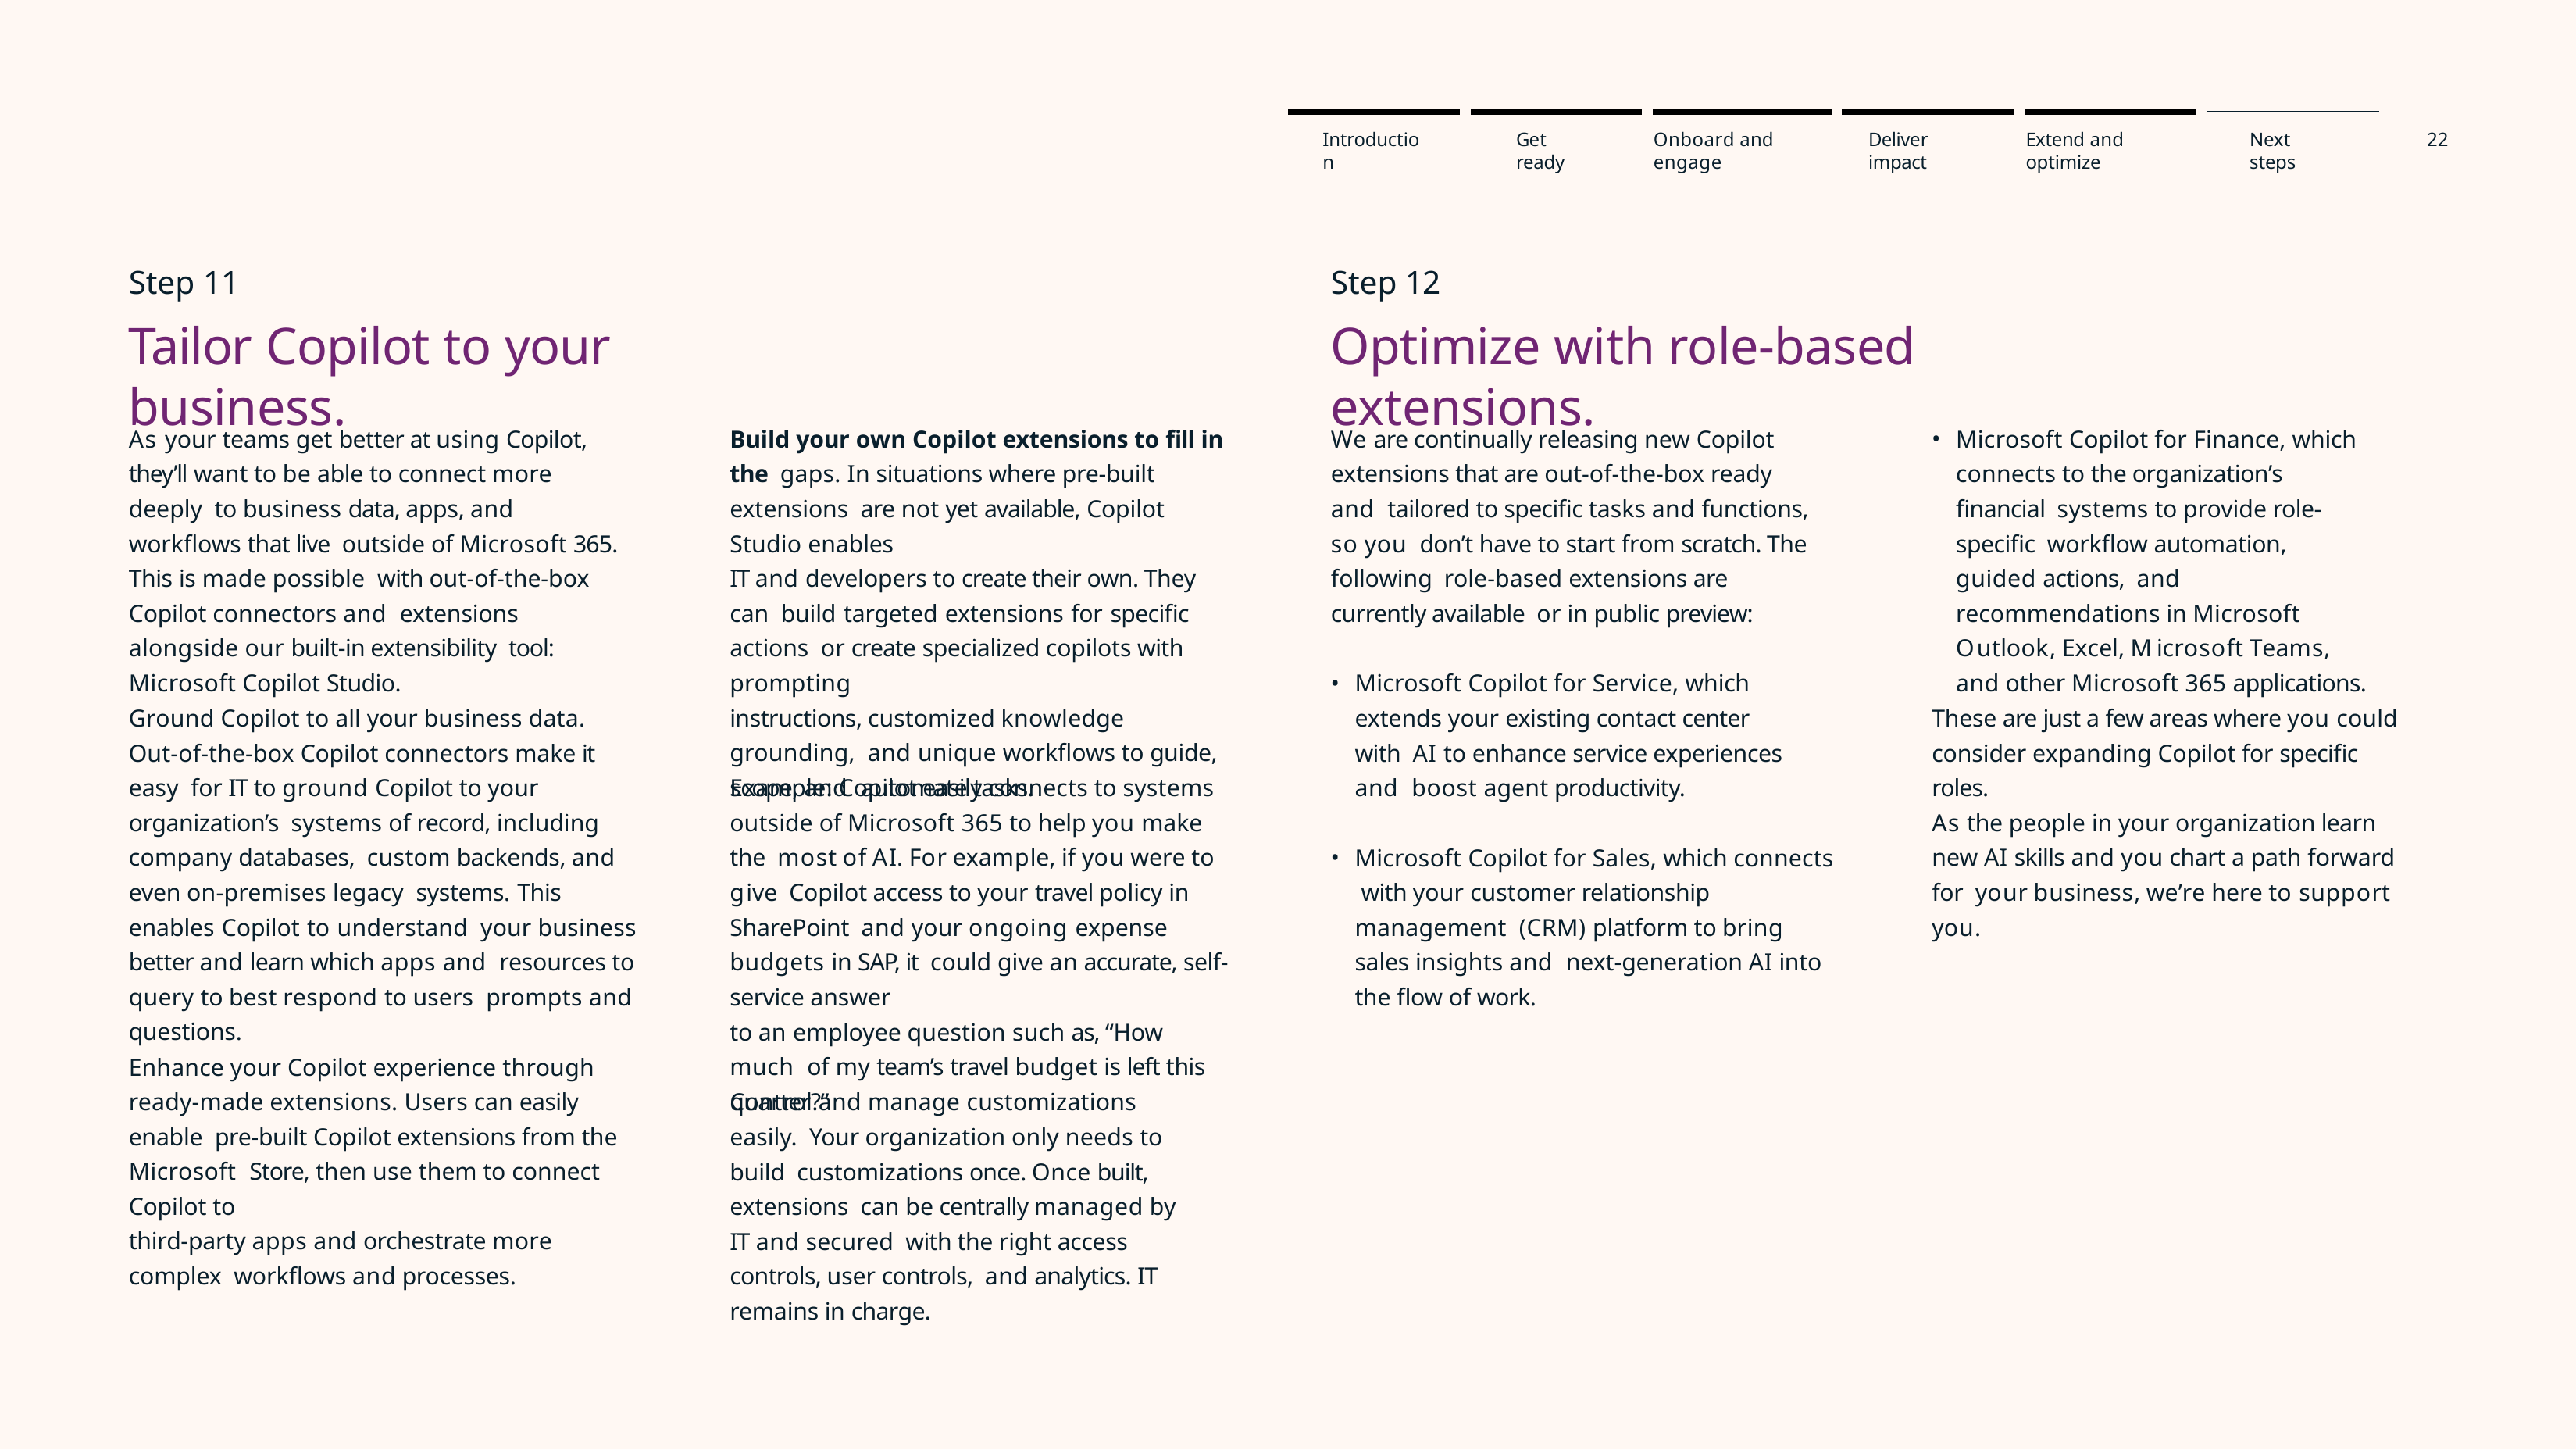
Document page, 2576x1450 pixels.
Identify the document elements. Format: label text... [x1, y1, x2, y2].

text_box Microsoft Copilot for Sales, which connects with your customer relationship management (CRM) platform to bring sales insights and next-generation AI into the flow of work. [1329, 834, 1836, 1011]
text_box Microsoft Copilot for Service, which extends your existing contact center with AI to enhance service experiences and boost agent productivity. [1329, 660, 1789, 802]
text_box Control and manage customizations easily. Your organization only needs to build customizations once. Once built, extensions can be centrally managed by IT and secured with the right access controls, user controls, and analytics. IT remains in charge. [728, 1079, 1198, 1325]
text_box Step 11 Tailor Copilot to your business. [127, 252, 783, 436]
text_box Extend and optimize [2024, 126, 2197, 173]
text_box Example: Copilot easily connects to systems outside of Microsoft 365 to help you make the most of AI. For example, if you were to give Copilot access to your travel policy in SharePoint and your ongoing expense budgets in SAP, it could give an accurate, self-service answer to an employee question such as, “How much of my team’s travel budget is left this quarter?” [728, 765, 1243, 1116]
text_box Introduction [1321, 126, 1427, 173]
text_box Next steps [2248, 126, 2339, 173]
text_box Ground Copilot to all your business data. Out-of-the-box Copilot connectors make it easy for IT to ground Copilot to your organization’s systems of record, including company databases, custom backends, and even on-premises legacy systems. This enables Copilot to understand your business better and learn which apps and resources to query to best respond to users prompts and questions. [127, 695, 646, 1045]
text_box Get ready [1515, 126, 1599, 173]
text_box Build your own Copilot extensions to fill in the gaps. In situations where pre-built extensions are not yet available, Copilot Studio enables IT and developers to create their own. They can build targeted extensions for specific actions or create specialized copilots with prompting instructions, customized knowledge grounding, and unique workflows to guide, scope, and automate tasks. [728, 416, 1238, 765]
text_box As your teams get better at using Copilot, they’ll want to be able to connect more deeply to business data, apps, and workflows that live outside of Microsoft 365. This is made possible with out-of-the-box Copilot connectors and extensions alongside our built-in extensibility tool: Microsoft Copilot Studio. [127, 416, 624, 695]
text_box Onboard and engage [1651, 126, 1833, 173]
text_box These are just a few areas where you could consider expanding Copilot for specific roles. As the people in your organization learn new AI skills and you chart a path forward for your business, we’re here to support you. [1930, 695, 2413, 941]
text_box Deliver impact [1867, 126, 1989, 173]
text_box 22 [2425, 126, 2449, 151]
text_box We are continually releasing new Copilot extensions that are out-of-the-box ready and tailored to specific tasks and functions, so you don’t have to start from scratch. The following role-based extensions are currently available or in public preview: [1329, 416, 1819, 627]
text_box Enhance your Copilot experience through ready-made extensions. Users can easily enable pre-built Copilot extensions from the Microsoft Store, then use them to connect Copilot to third-party apps and orchestrate more complex workflows and processes. [127, 1044, 640, 1290]
text_box Microsoft Copilot for Finance, which connects to the organization’s financial systems to provide role-specific workflow automation, guided actions, and recommendations in Microsoft Outlook, Excel, Microsoft Teams, and other Microsoft 365 applications. [1930, 416, 2368, 695]
text_box Step 12 Optimize with role-based extensions. [1329, 252, 2122, 436]
